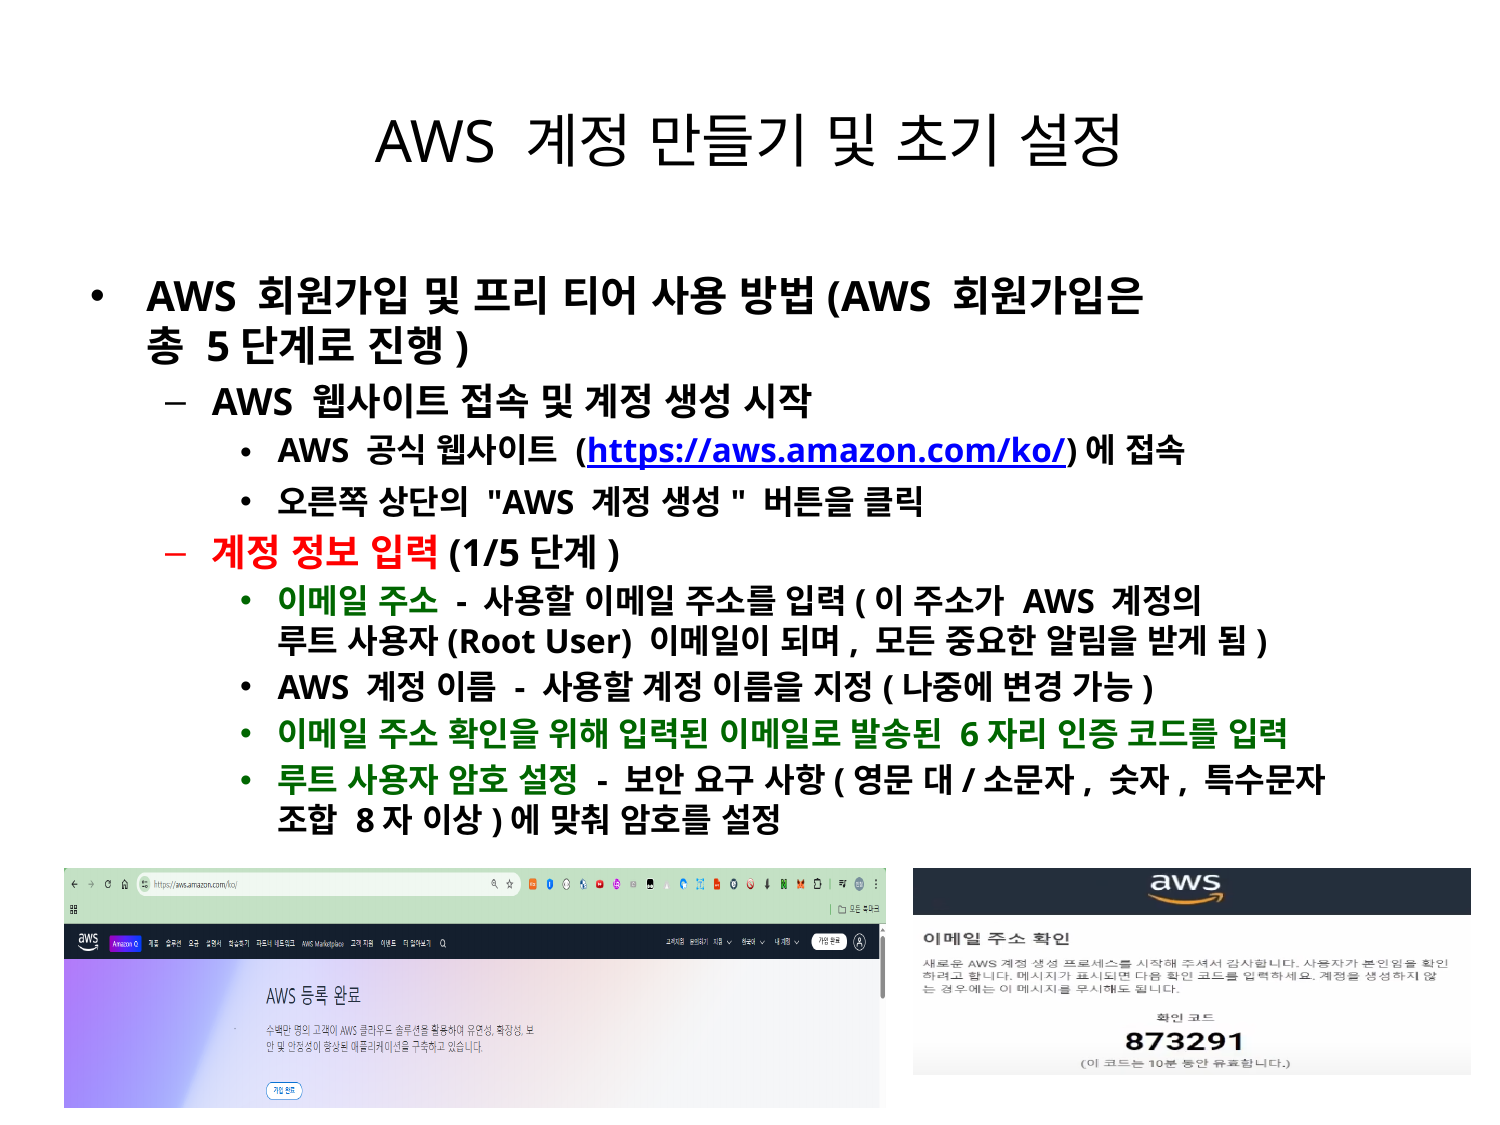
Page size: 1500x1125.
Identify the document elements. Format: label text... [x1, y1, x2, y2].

title AWS 계정 만들기 및 초기 설정 [75, 45, 1425, 233]
picture [64, 867, 886, 1109]
picture [913, 867, 1471, 1075]
list AWS 회원가입 및 프리 티어 사용 방법(AWS 회원가입은 총 5단계로 진행) AWS 웹사이트 접속 및 계정 생성 시작 AWS 공식 웹사이트 (https://aws.amazon.com/ko/)에 접속 오른쪽 상단의 "AWS 계정 생성" 버튼을 클릭 계정 정보 입력(1/5단계) 이메일 주소 - 사용할 이메일 주소를 입력(이 주소가 AWS 계정의 루트 사용자(Root User) 이메일이 되며, 모든 중요한 알림을 받게 됨) AWS 계정 이름 - 사용할 계정 이름을 지정(나중에 변경 가능) 이메일 주소 확인을 위해 입력된 이메일로 발송된 6자리 인증 코드를 입력 루트 사용자 암호 설정 - 보안 요구 사항(영문 대/소문자, 숫자, 특수문자 조합 8자 이상)에 맞춰 암호를 설정 [75, 262, 1425, 1005]
